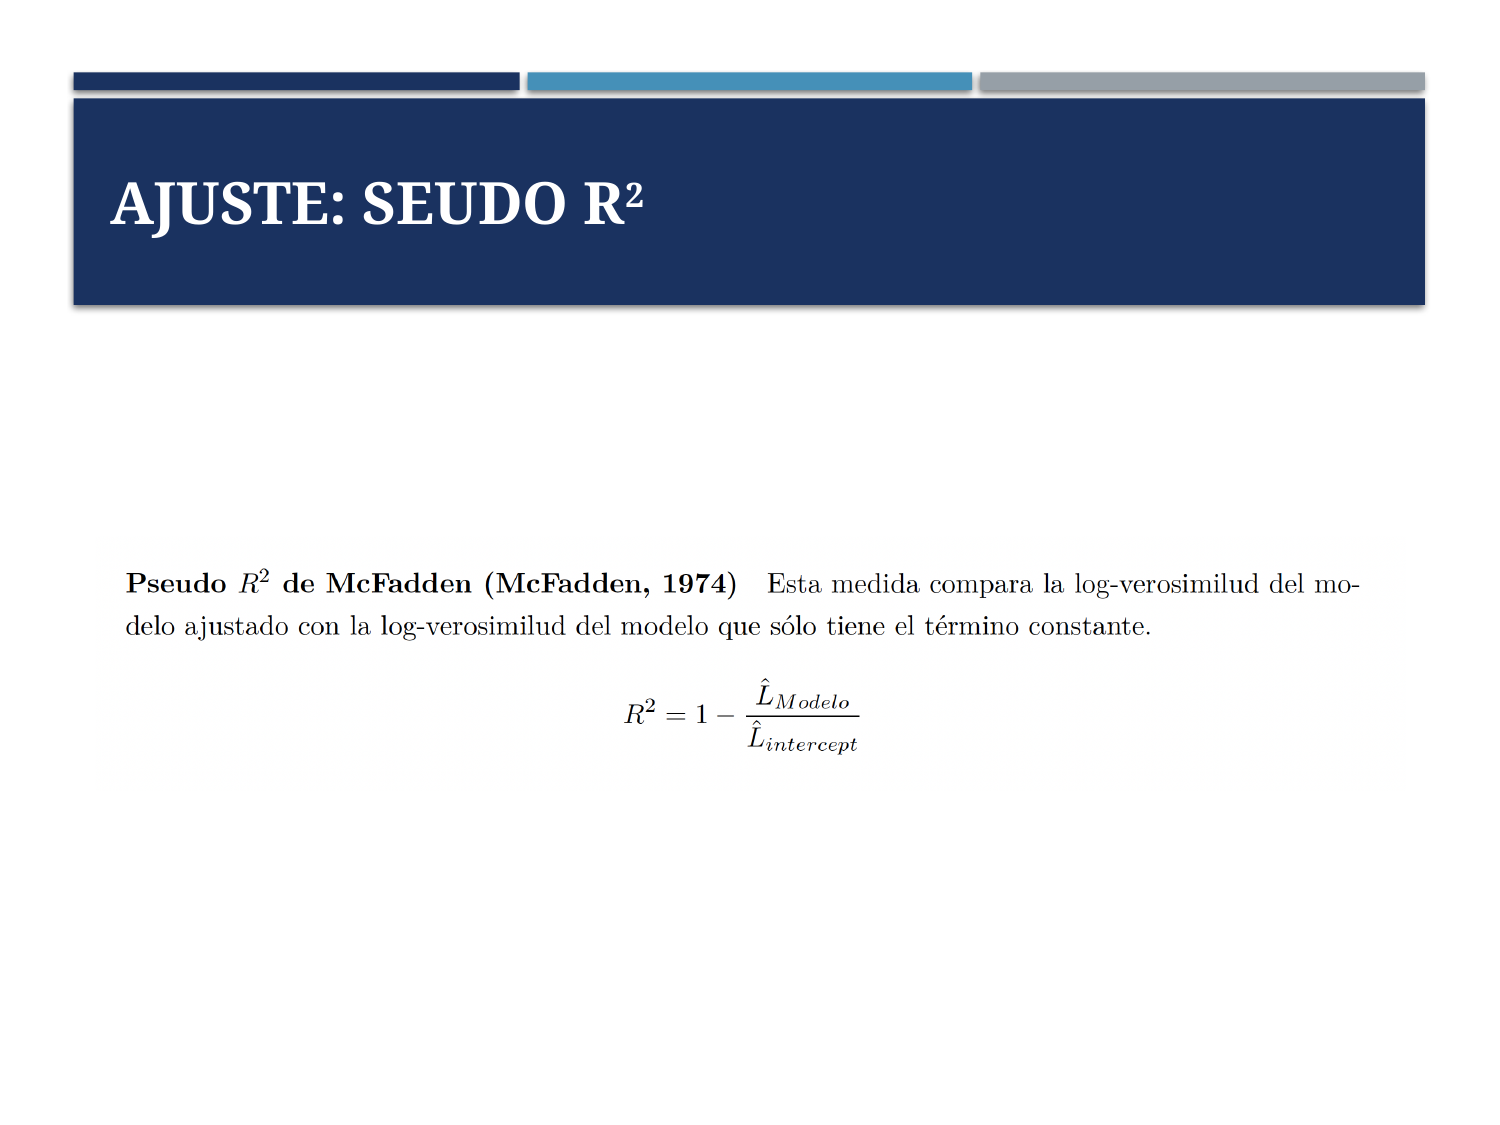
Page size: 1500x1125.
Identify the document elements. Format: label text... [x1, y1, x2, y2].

title Ajuste: Seudo r2 [95, 112, 1406, 291]
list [94, 535, 1407, 791]
